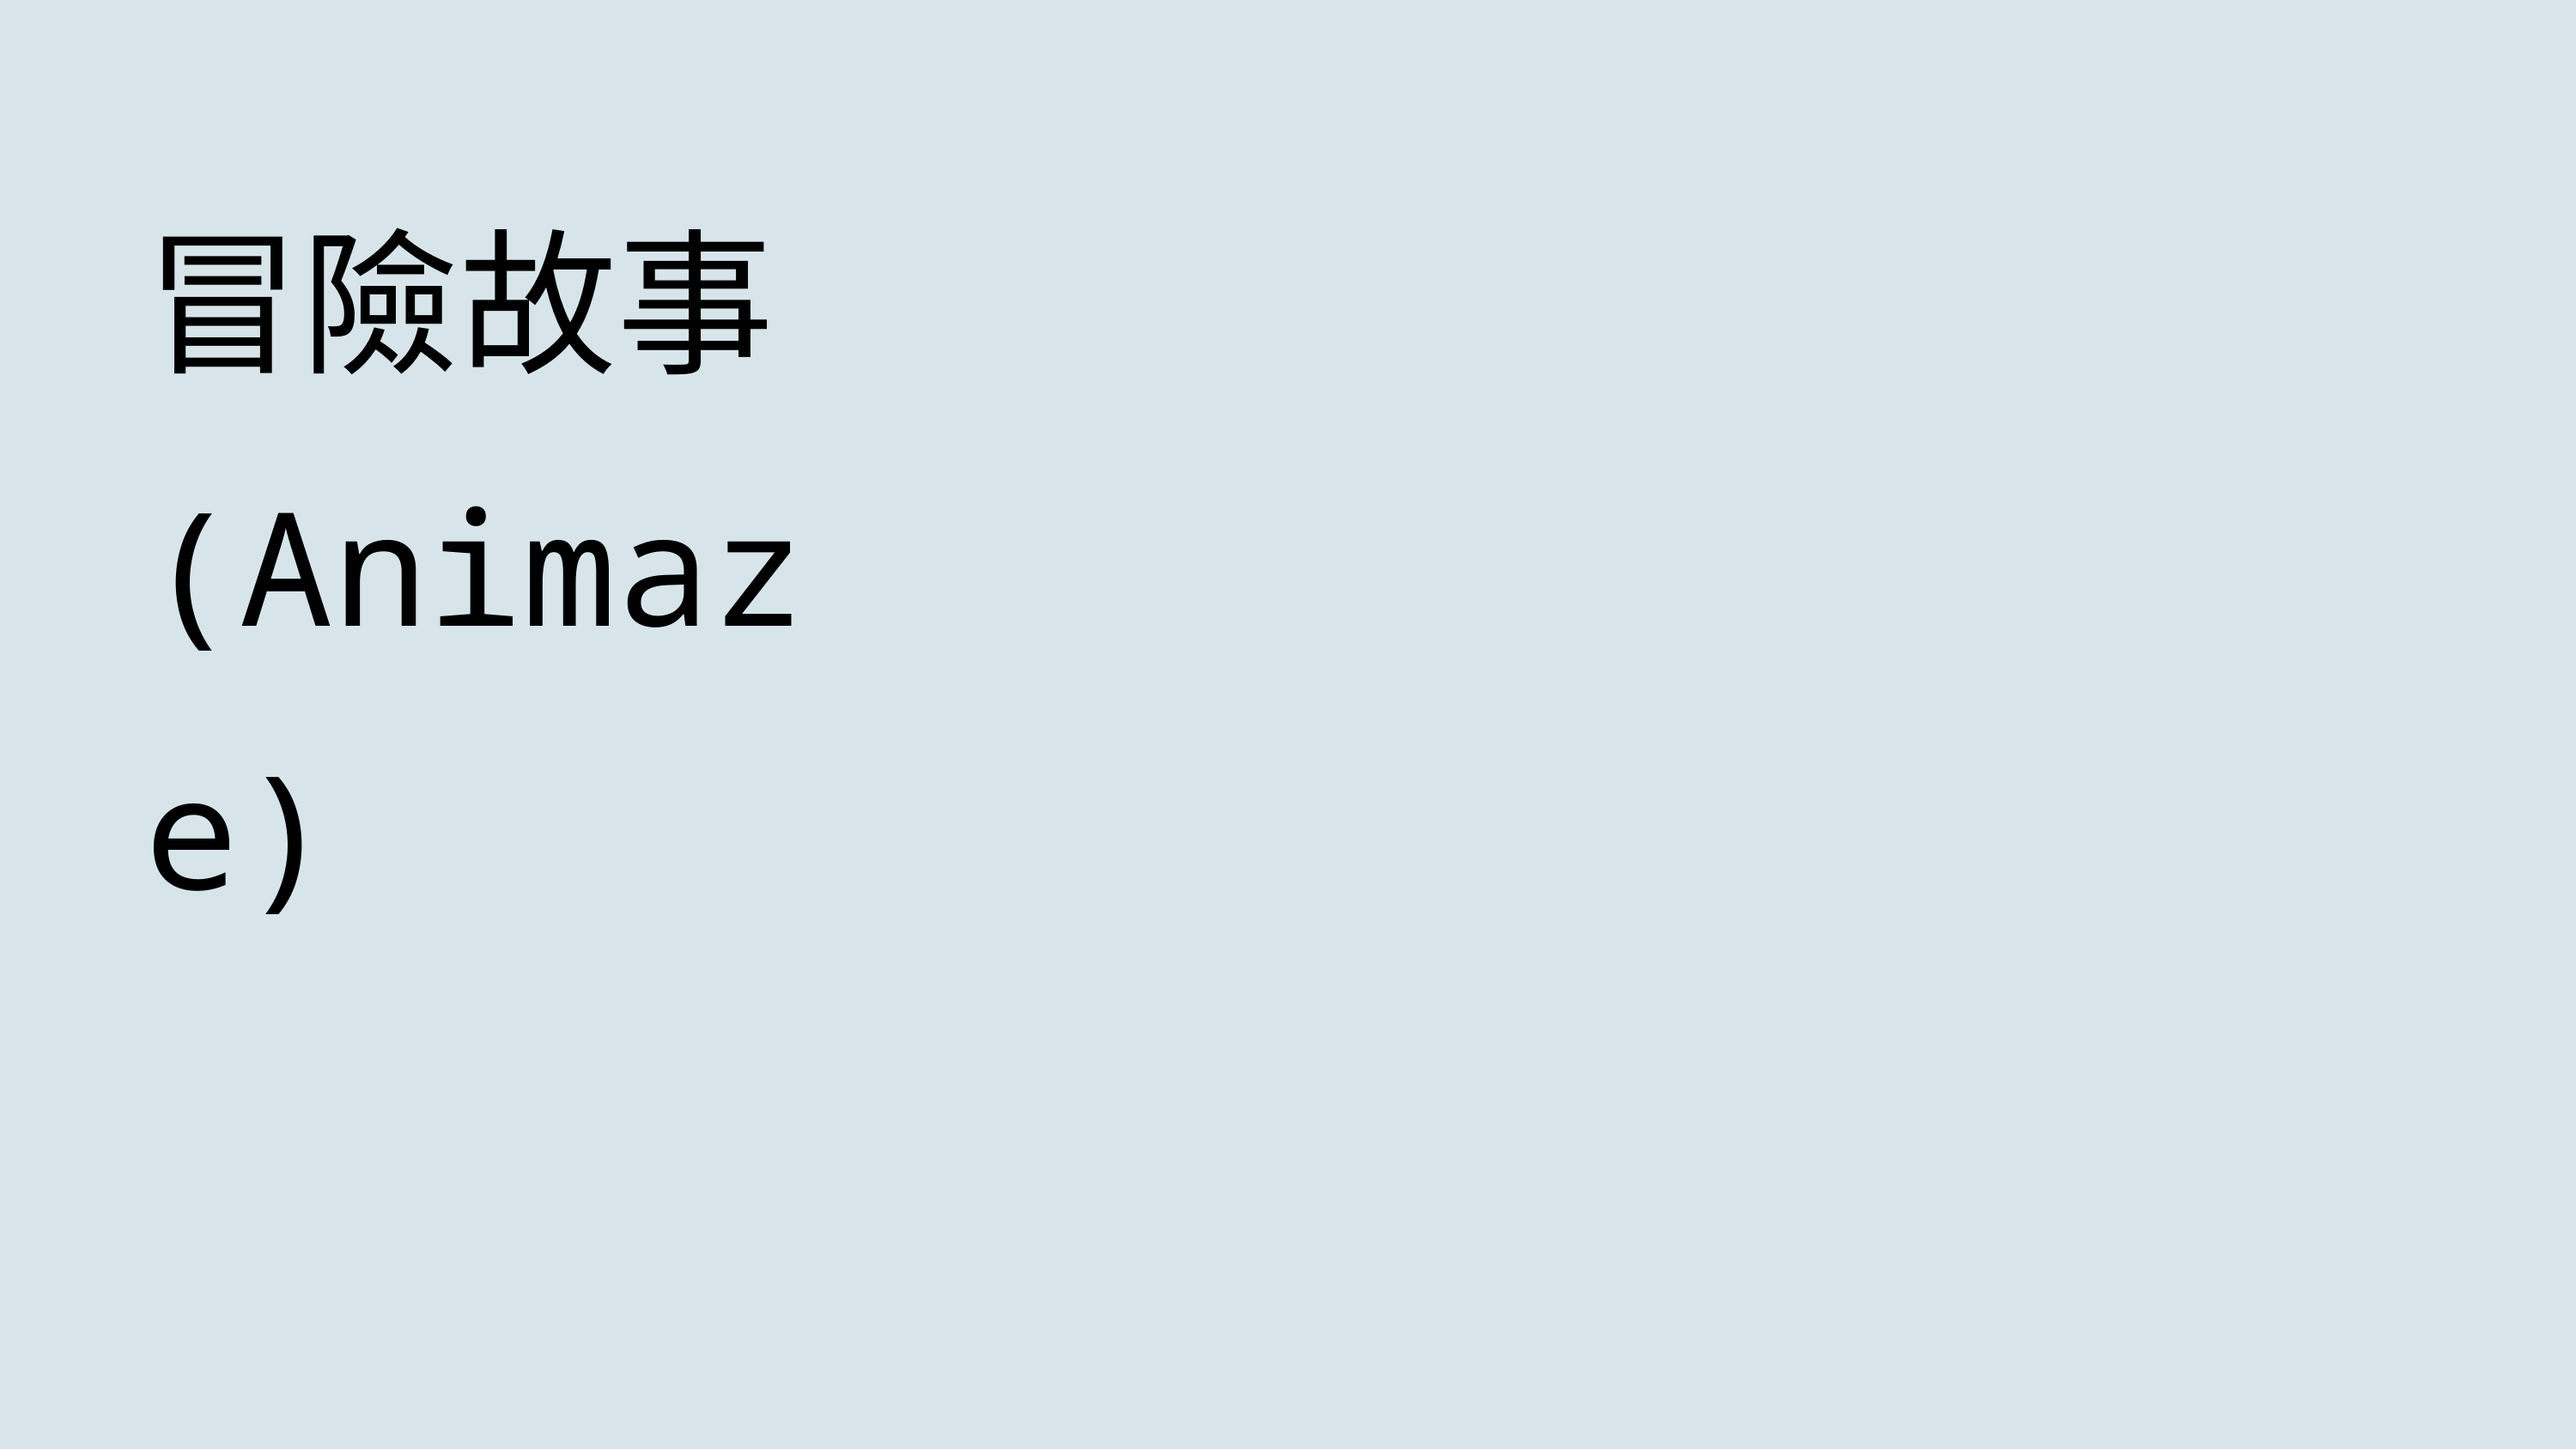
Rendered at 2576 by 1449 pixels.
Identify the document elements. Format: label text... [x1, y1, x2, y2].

text_box 冒險故事 (Animaze) [144, 129, 839, 922]
